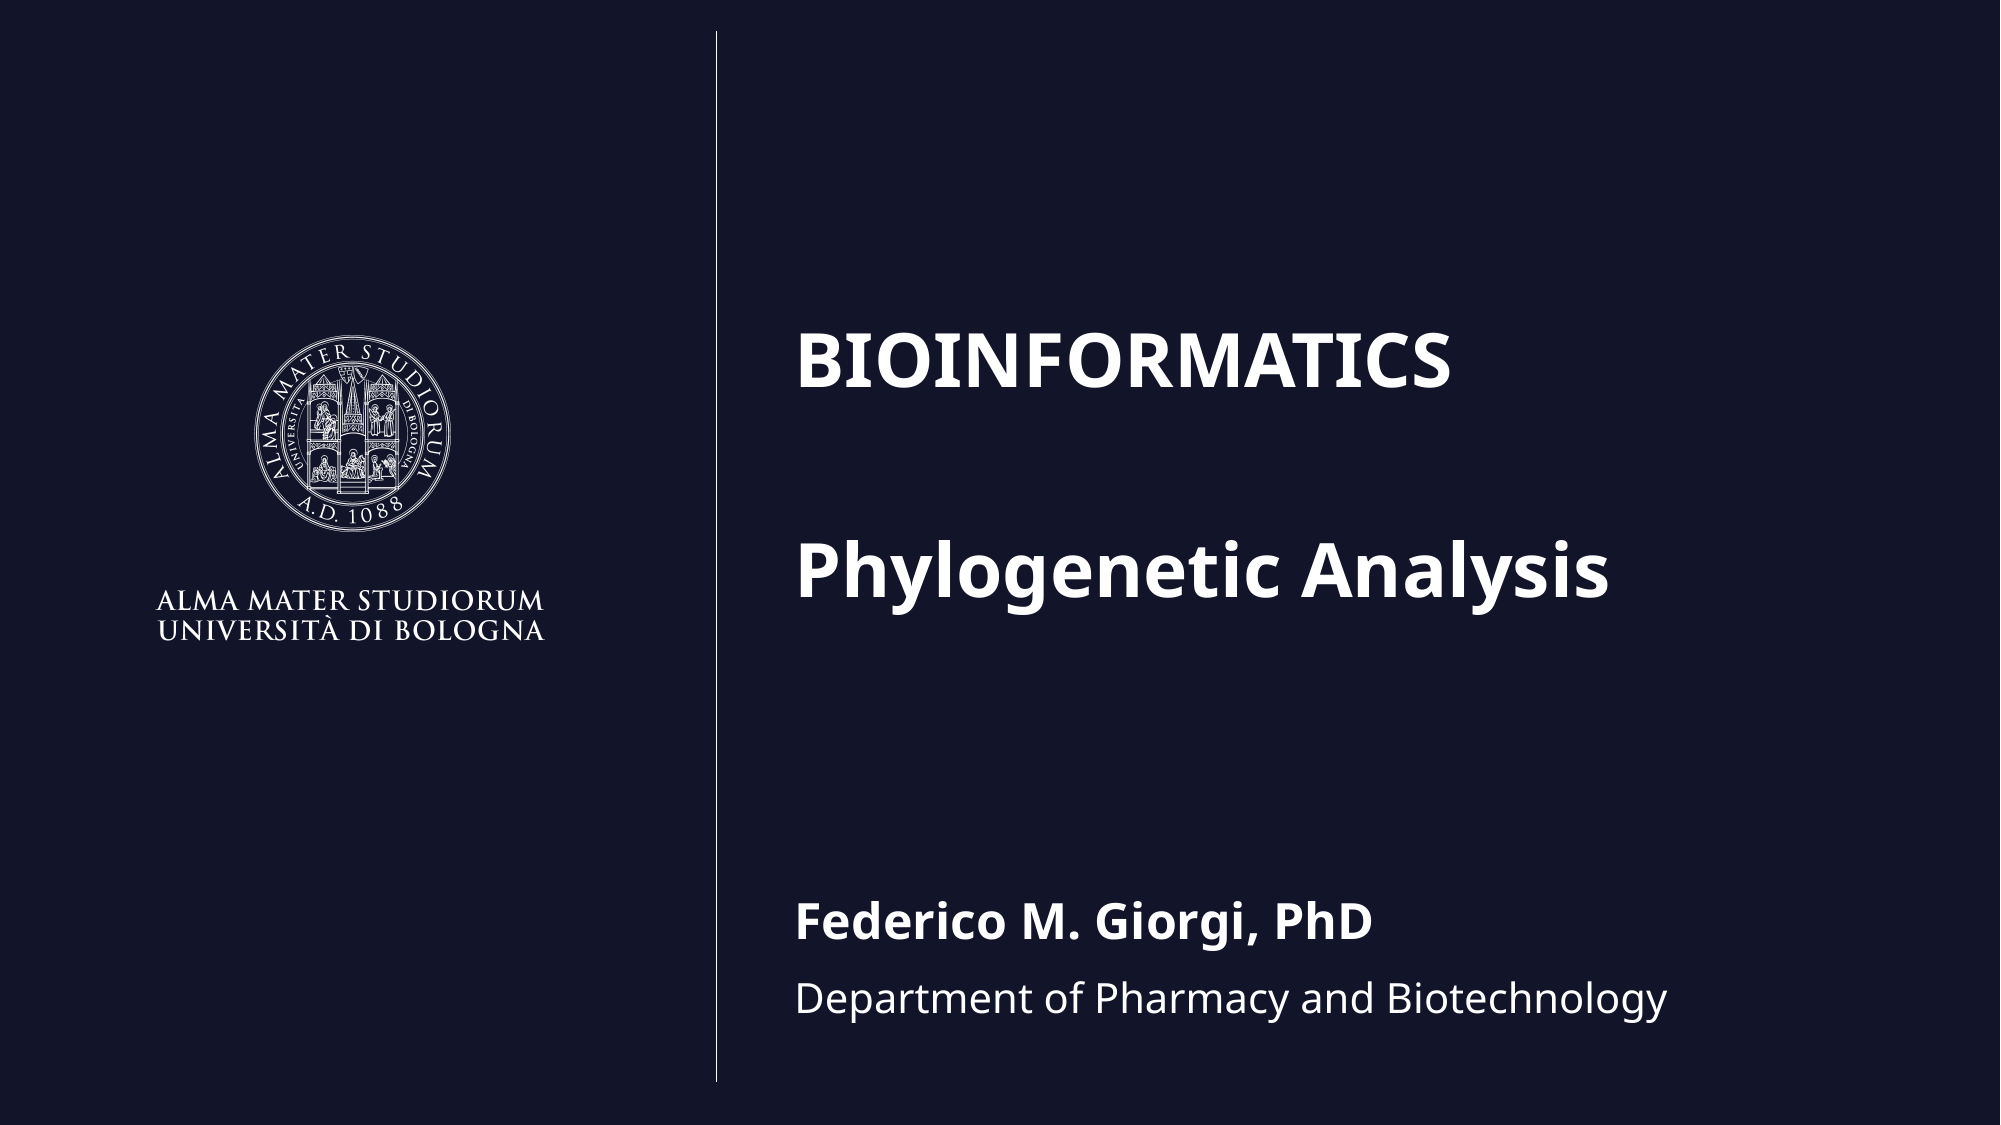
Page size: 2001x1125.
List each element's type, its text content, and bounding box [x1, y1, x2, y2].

list Department of Pharmacy and Biotechnology [779, 964, 1946, 1094]
list Federico M. Giorgi, PhD [779, 882, 1930, 953]
picture [146, 278, 563, 696]
list BIOINFORMATICS Phylogenetic Analysis [779, 90, 1914, 835]
